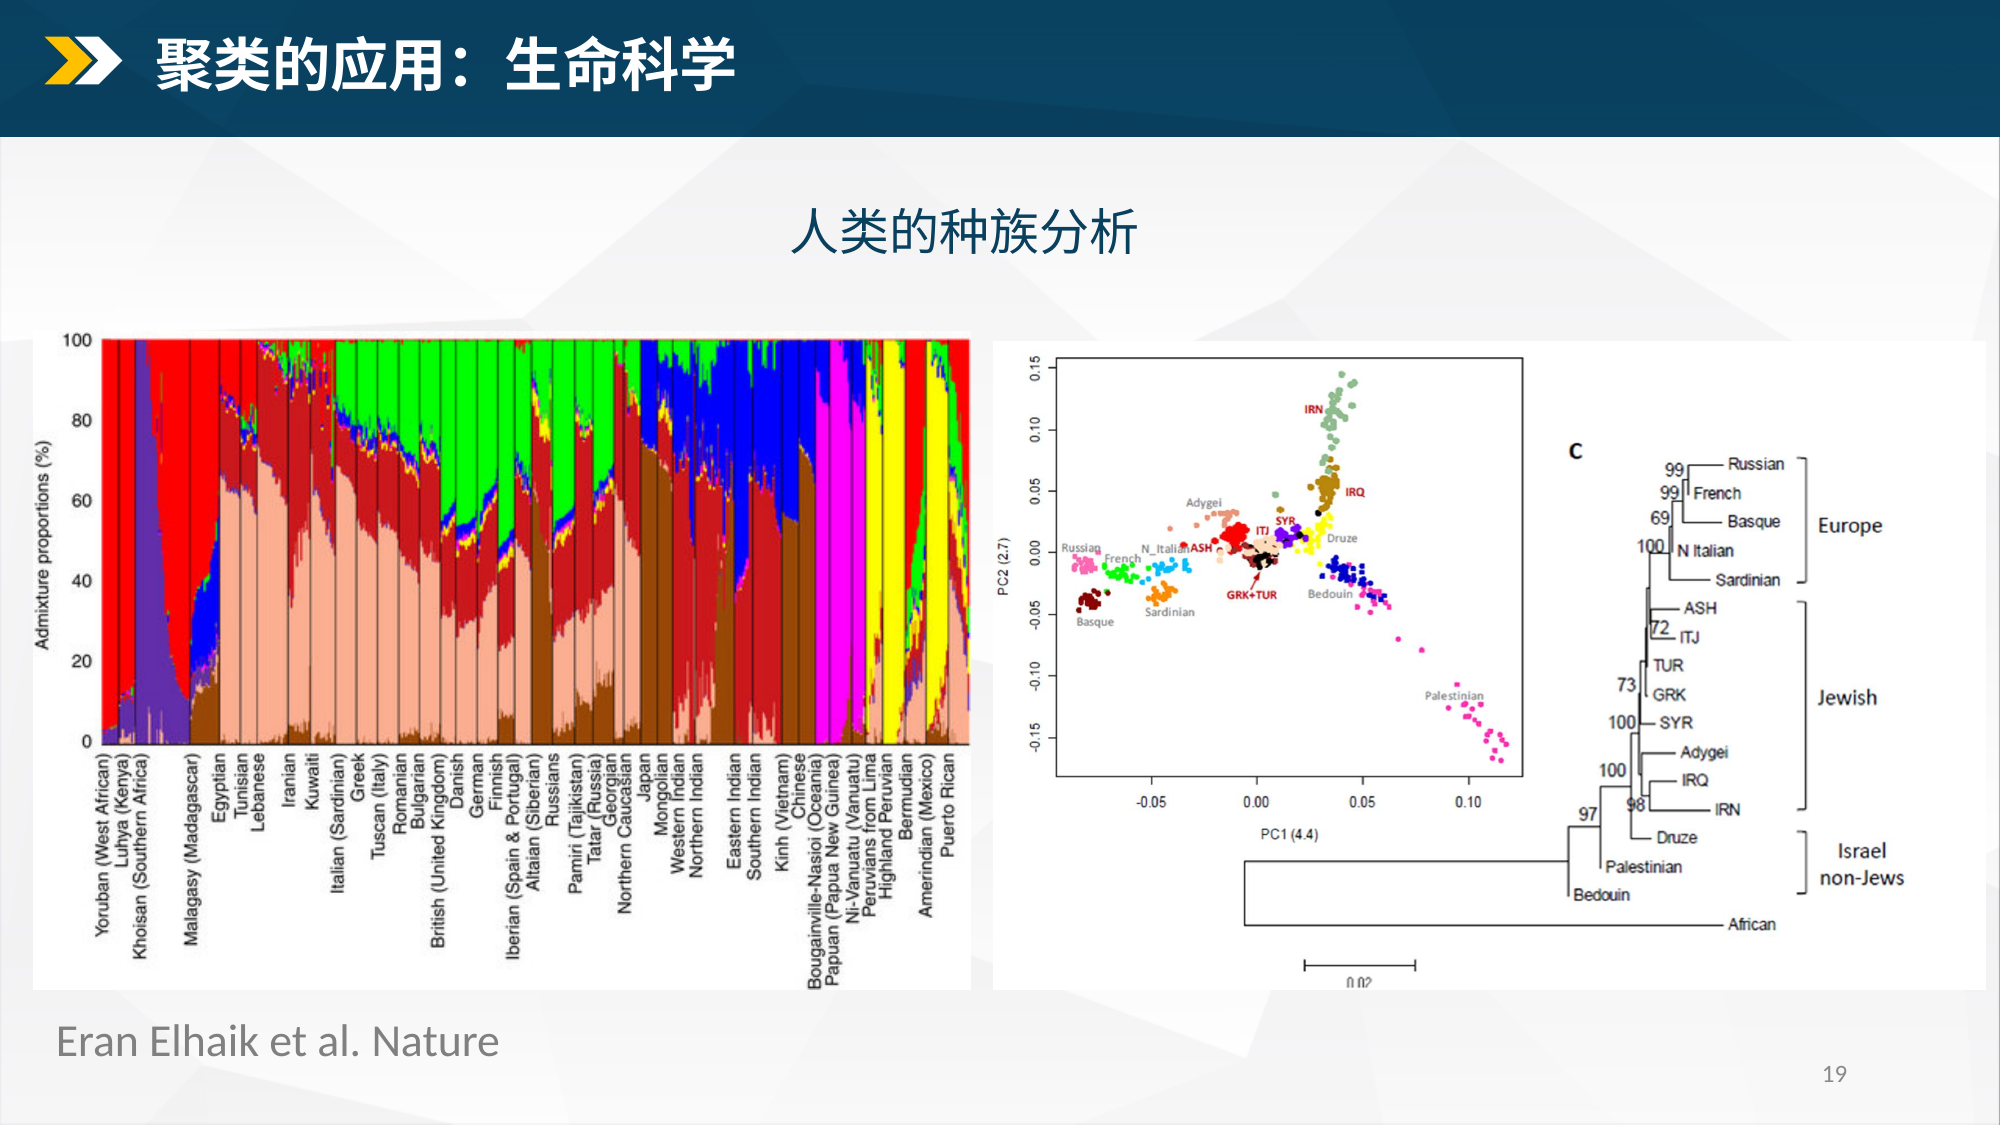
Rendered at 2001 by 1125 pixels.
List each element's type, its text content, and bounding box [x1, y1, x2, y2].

text_box Eran Elhaik et al. Nature [40, 1003, 515, 1073]
list 聚类的应用：生命科学 [140, 28, 1027, 93]
slide_number 19 [1412, 1042, 1863, 1103]
picture [0, 0, 2000, 1125]
text_box 人类的种族分析 [774, 193, 1155, 268]
